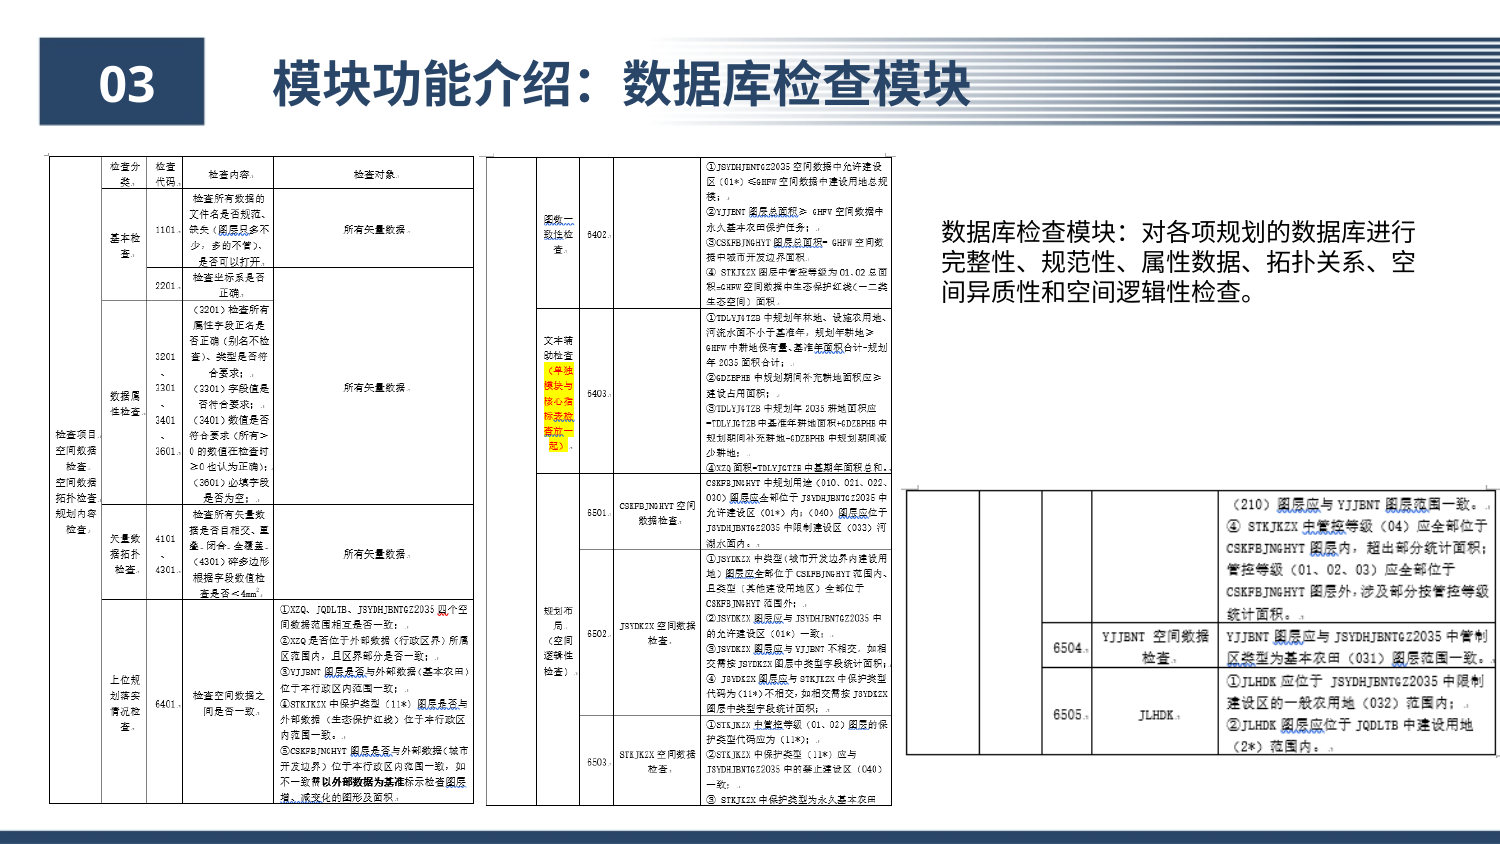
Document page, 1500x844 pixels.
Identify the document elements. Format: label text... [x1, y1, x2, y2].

picture [0, 0, 1500, 844]
text_box 03 [83, 45, 171, 121]
text_box 模块功能介绍：数据库检查模块 [257, 45, 988, 121]
text_box 数据库检查模块：对各项规划的数据库进行完整性、规范性、属性数据、拓扑关系、空间异质性和空间逻辑性检查。 [927, 209, 1433, 314]
